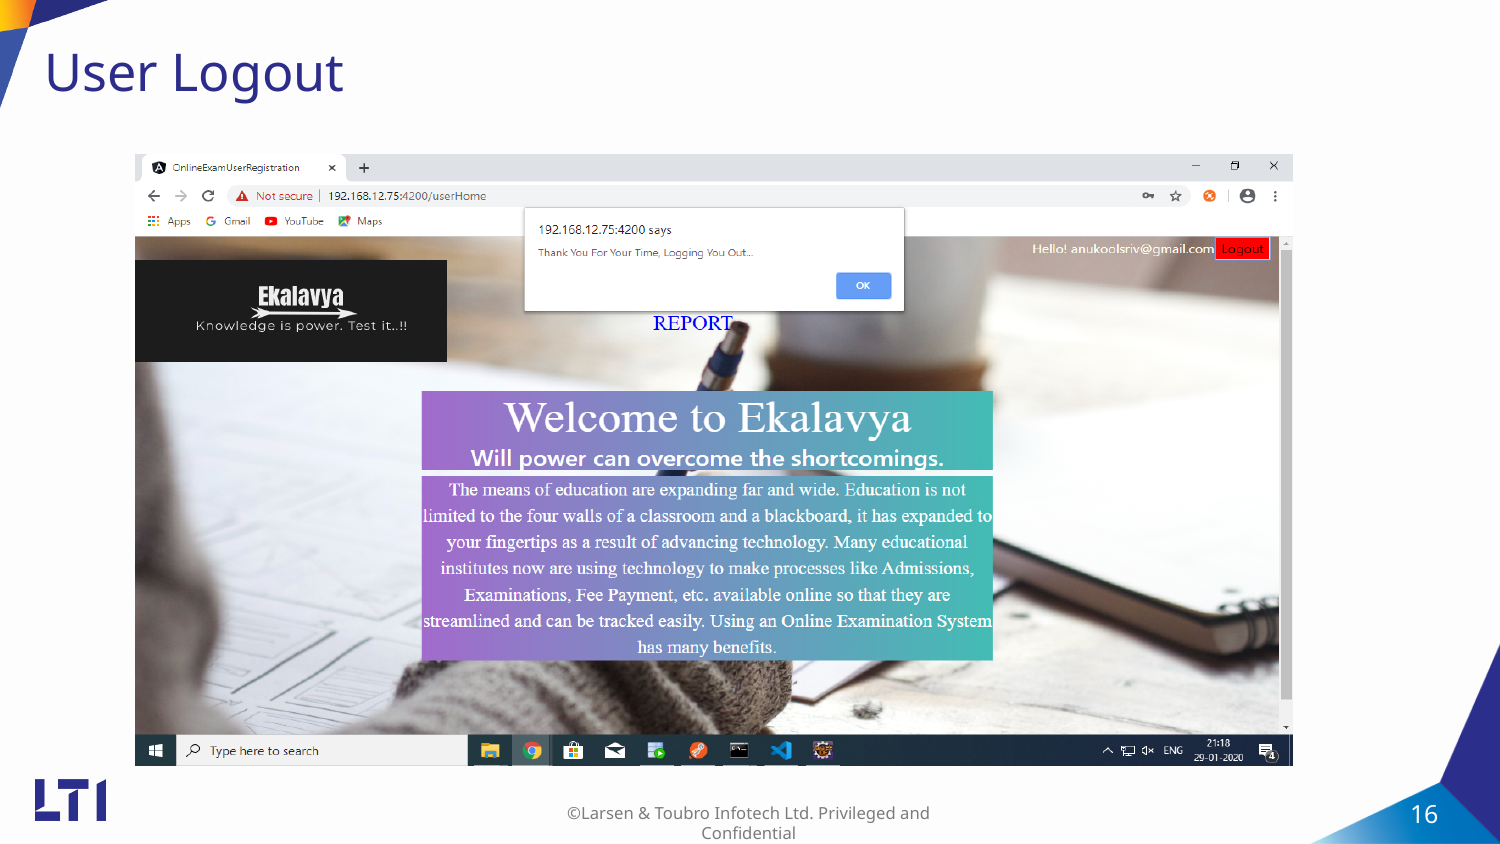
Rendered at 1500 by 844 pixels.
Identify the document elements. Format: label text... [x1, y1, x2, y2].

title User Logout [43, 38, 1362, 104]
picture [0, 0, 109, 110]
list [135, 153, 1293, 766]
picture [35, 779, 106, 821]
picture [1288, 640, 1500, 844]
